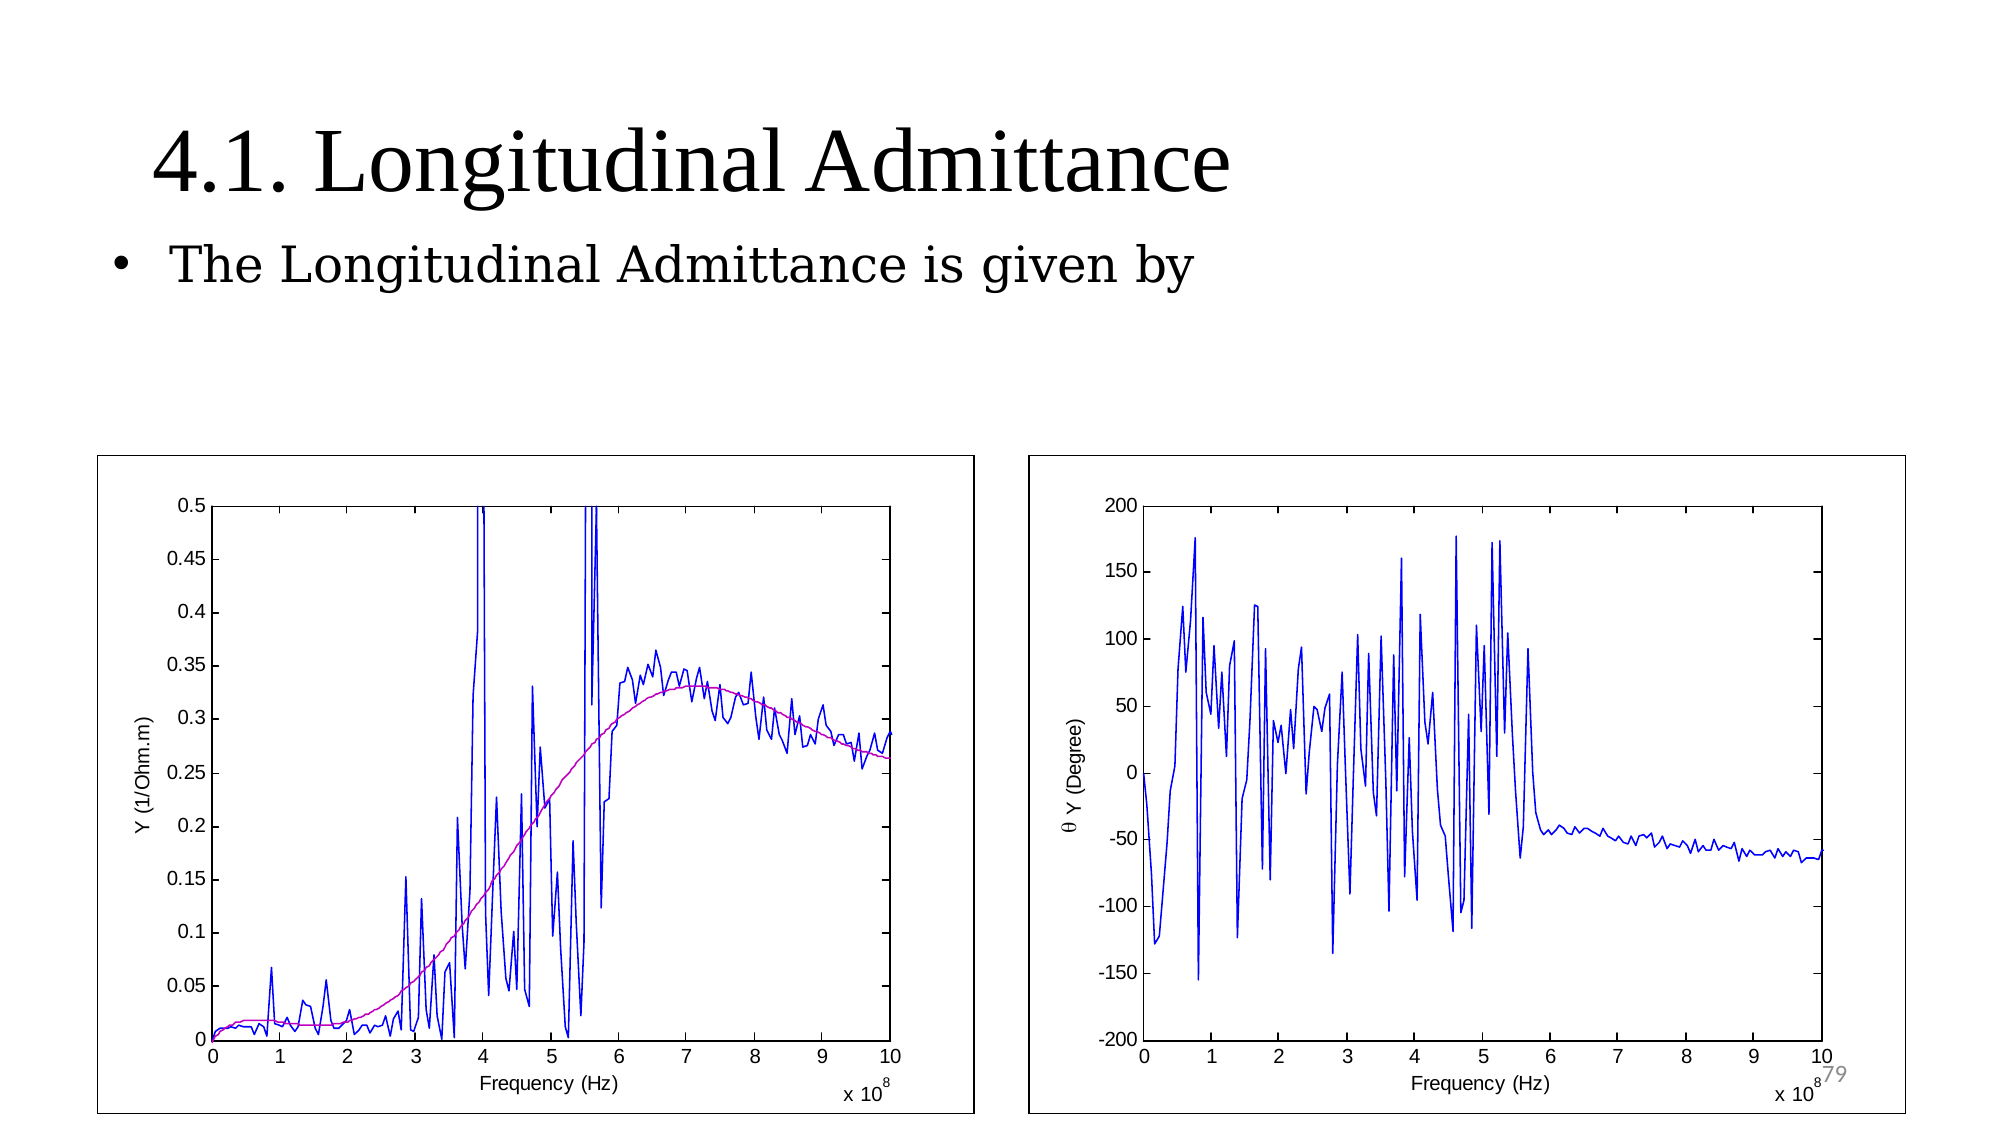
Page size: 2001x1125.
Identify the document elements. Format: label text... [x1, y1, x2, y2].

picture [98, 456, 974, 1113]
picture [1029, 456, 1905, 1113]
title 4.1. Longitudinal Admittance [137, 53, 1863, 271]
